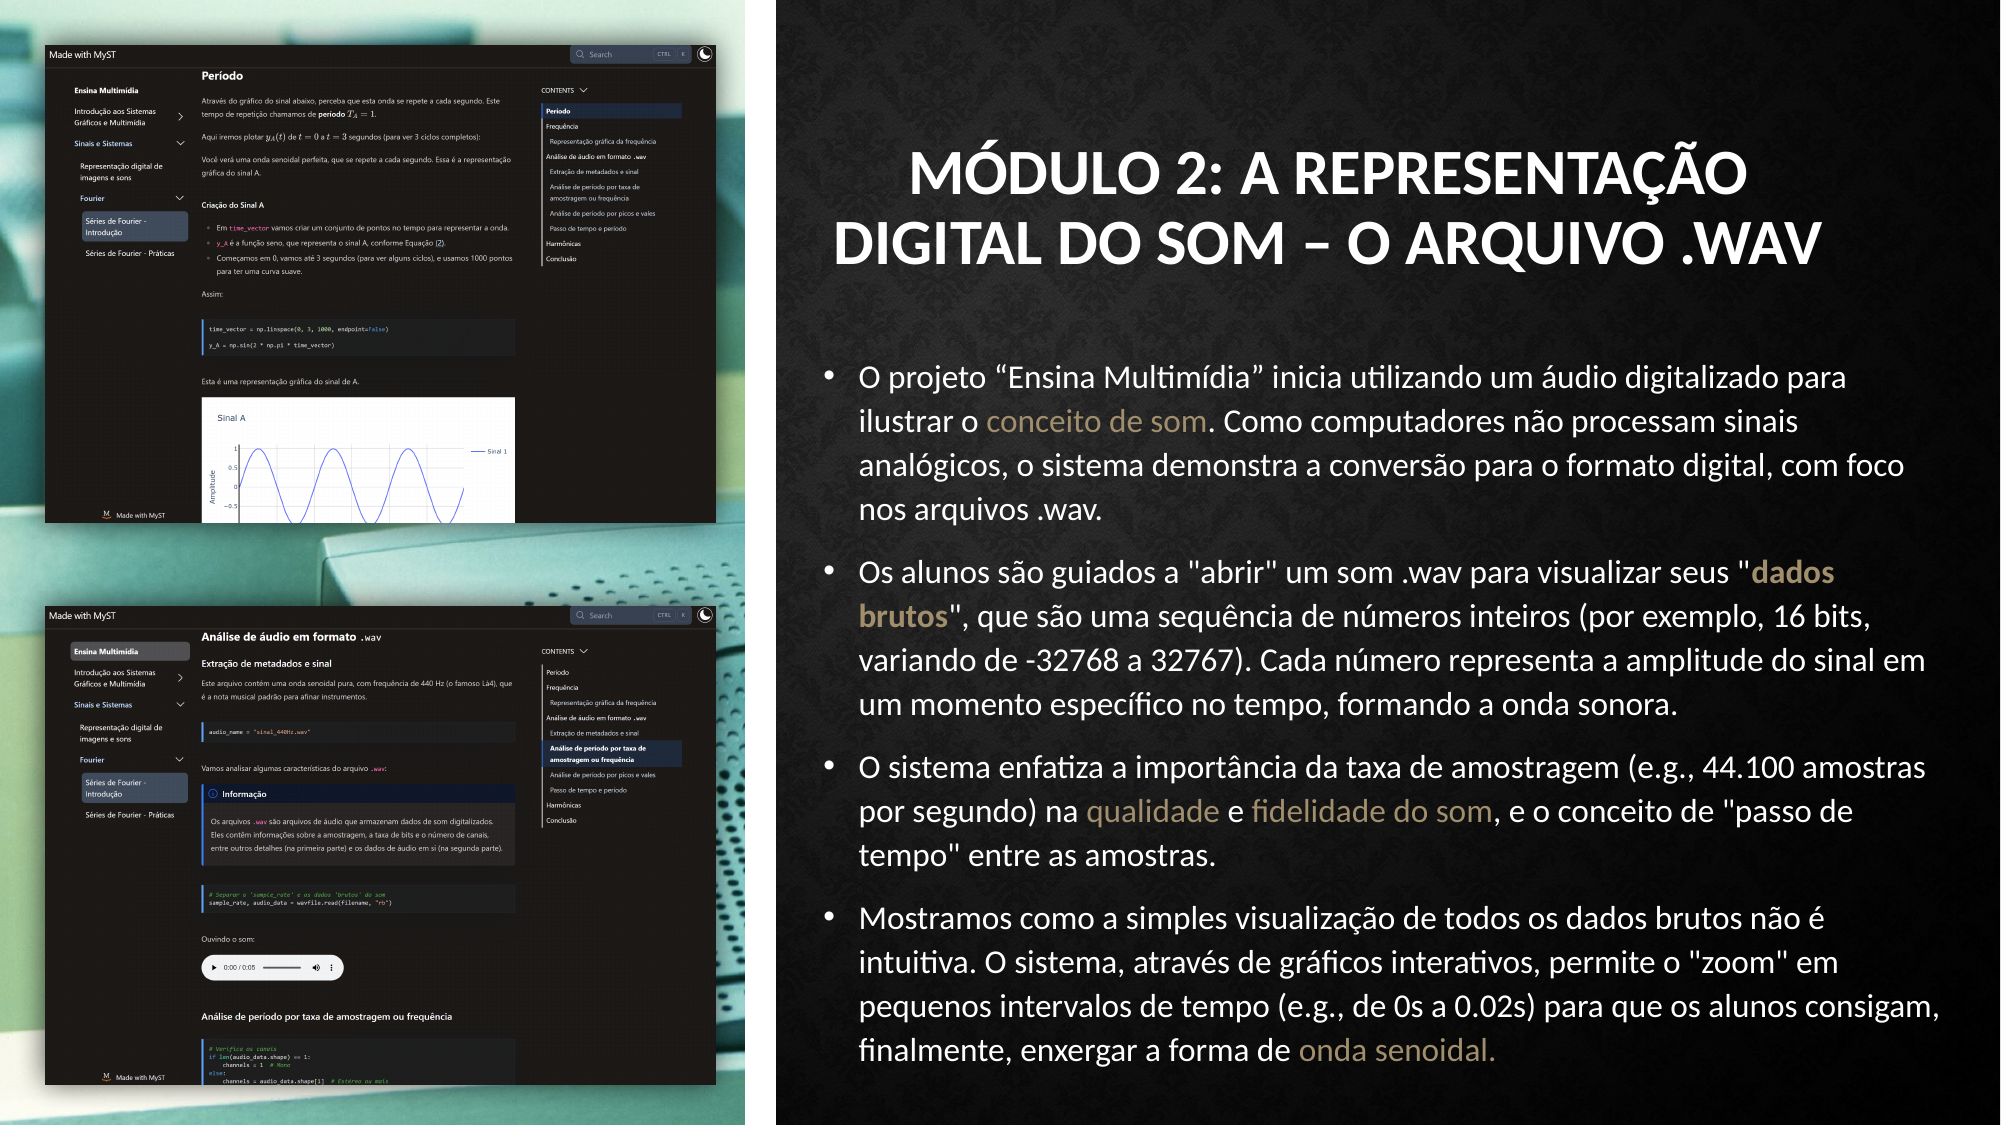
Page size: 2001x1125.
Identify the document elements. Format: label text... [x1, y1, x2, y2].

list O projeto “Ensina Multimídia” inicia utilizando um áudio digitalizado para ilustrar o conceito de som. Como computadores não processam sinais analógicos, o sistema demonstra a conversão para o formato digital, com foco nos arquivos .wav. Os alunos são guiados a "abrir" um som .wav para visualizar seus "dados brutos", que são uma sequência de números inteiros (por exemplo, 16 bits, variando de -32768 a 32767). Cada número representa a amplitude do sinal em um momento específico no tempo, formando a onda sonora. O sistema enfatiza a importância da taxa de amostragem (e.g., 44.100 amostras por segundo) na qualidade e fidelidade do som, e o conceito de "passo de tempo" entre as amostras. Mostramos como a simples visualização de todos os dados brutos não é intuitiva. O sistema, através de gráficos interativos, permite o "zoom" em pequenos intervalos de tempo (e.g., de 0s a 0.02s) para que os alunos consigam, finalmente, enxergar a forma de onda senoidal. [808, 343, 1959, 1085]
title Módulo 2: A Representação Digital do Som – O Arquivo .wav [808, 99, 1849, 318]
picture [0, 0, 761, 1125]
